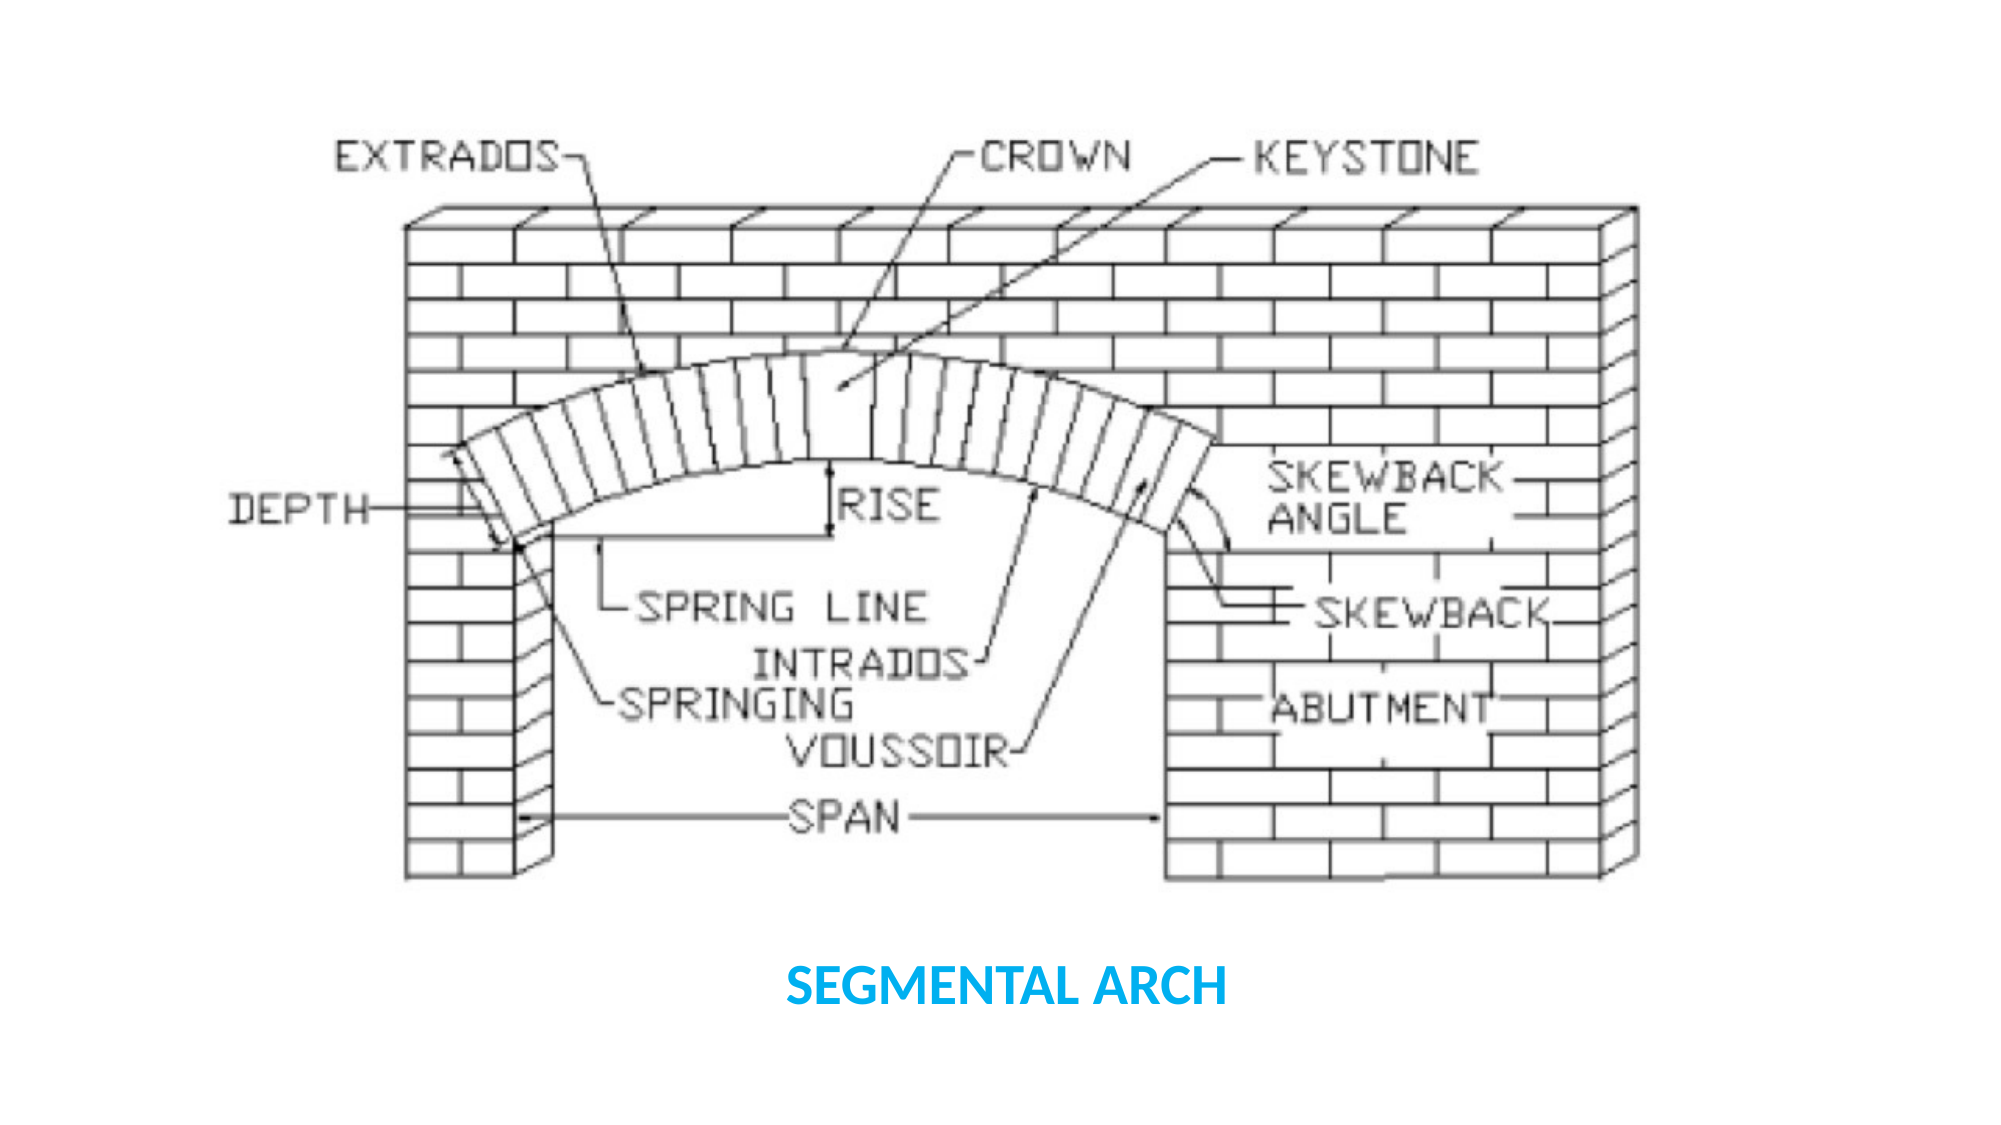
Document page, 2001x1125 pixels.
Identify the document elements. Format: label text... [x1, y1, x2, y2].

picture [183, 67, 1684, 911]
list SEGMENTAL ARCH [151, 946, 1863, 1049]
